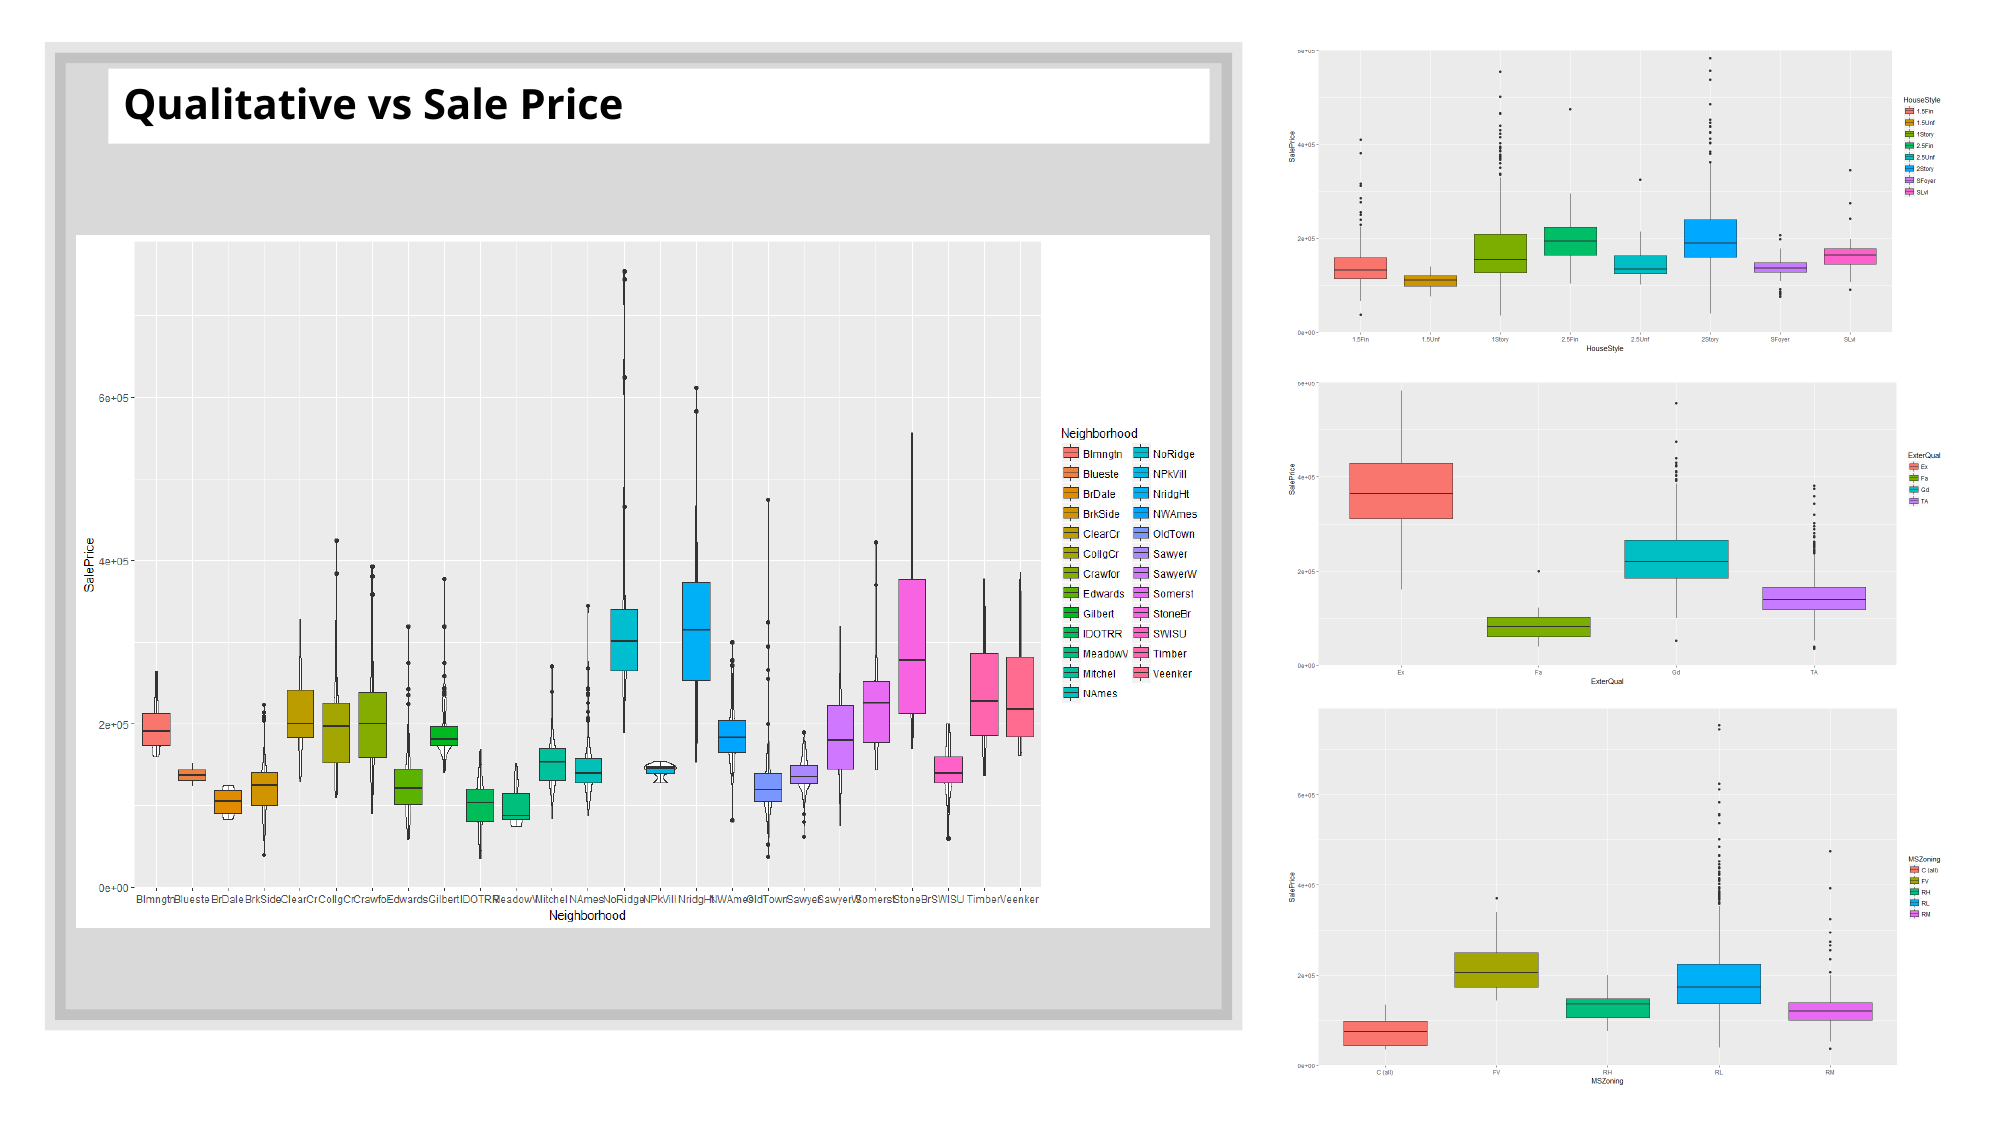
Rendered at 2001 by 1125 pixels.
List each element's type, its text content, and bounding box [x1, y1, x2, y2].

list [76, 236, 1210, 928]
text_box [54, 52, 1233, 1021]
picture [1284, 382, 1948, 688]
picture [1284, 50, 1948, 356]
title Qualitative vs Sale Price [108, 68, 1210, 144]
picture [1284, 705, 1948, 1088]
